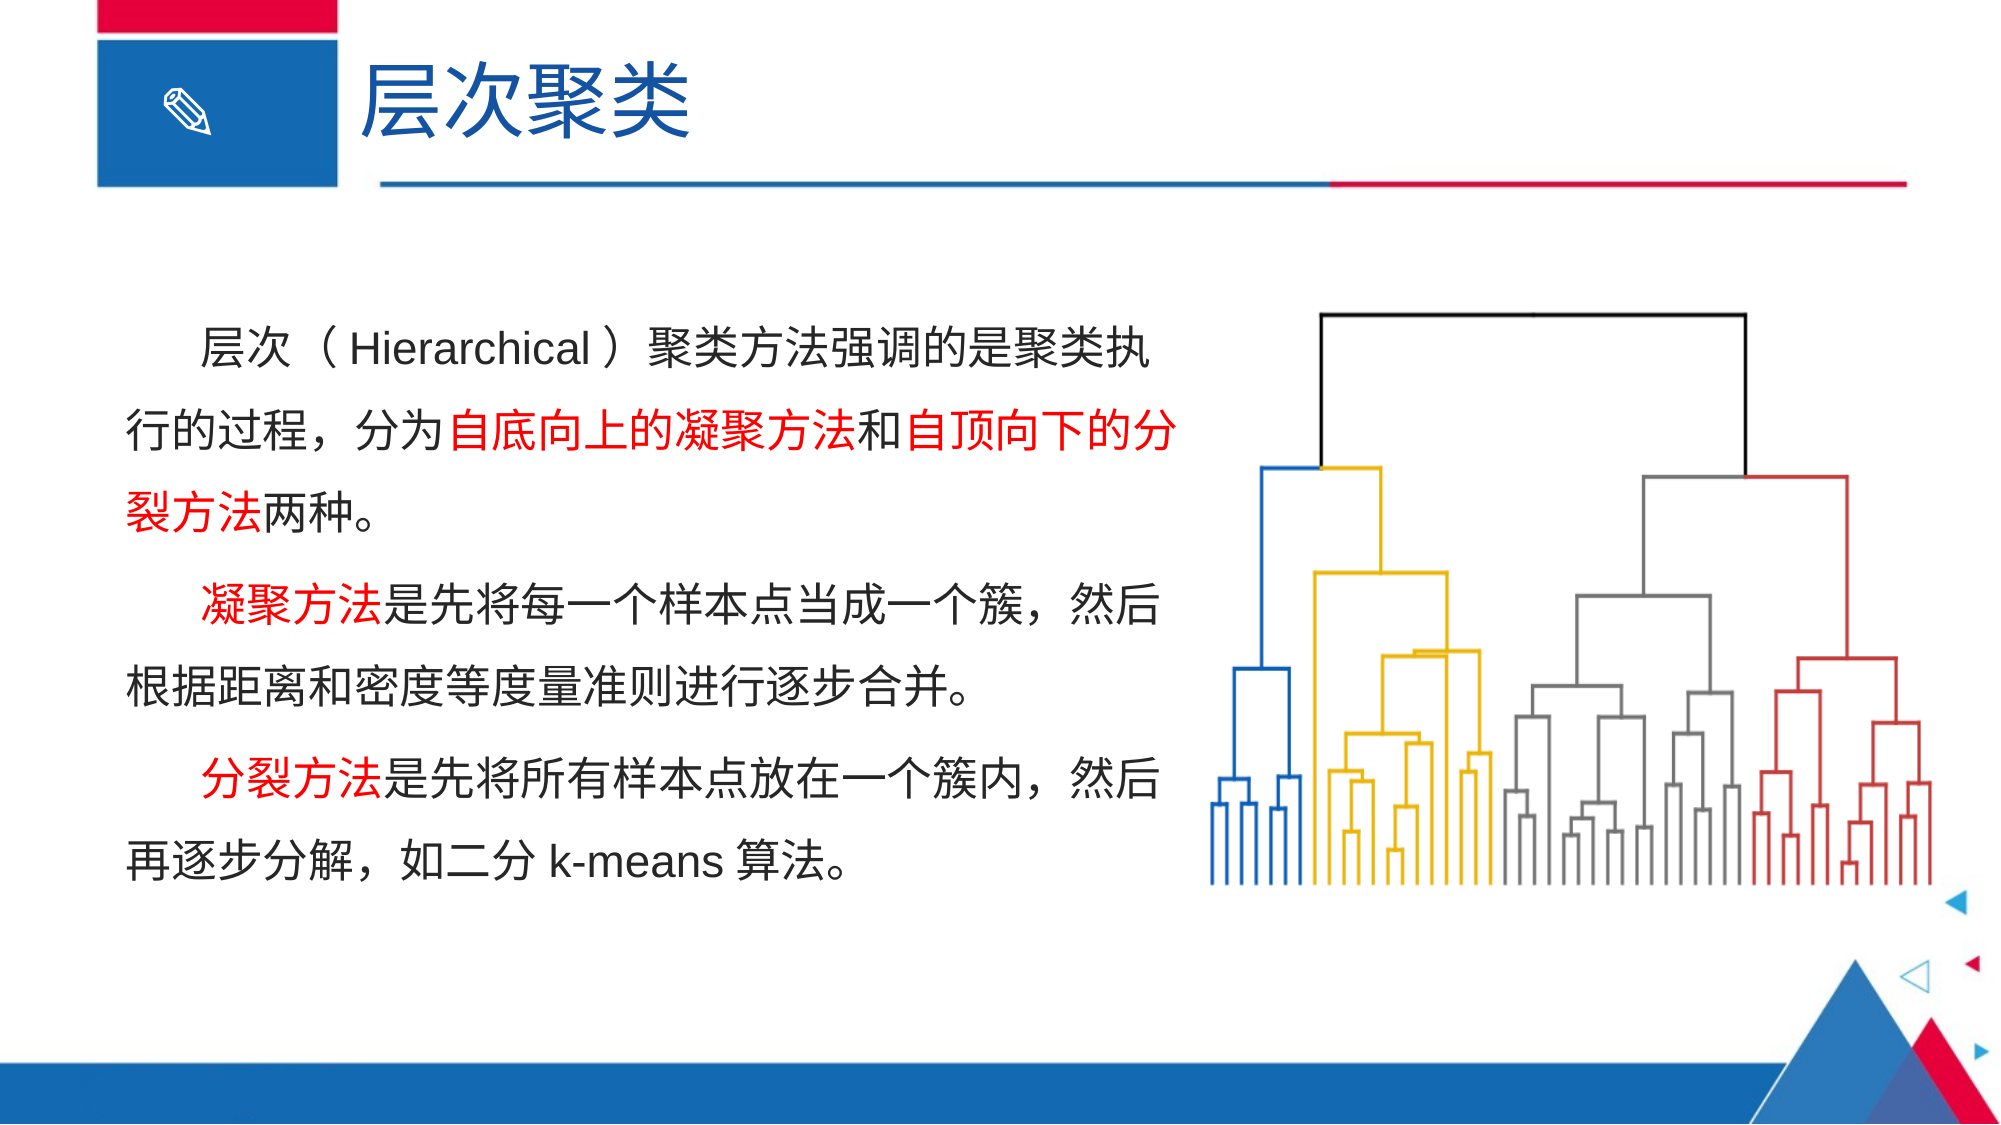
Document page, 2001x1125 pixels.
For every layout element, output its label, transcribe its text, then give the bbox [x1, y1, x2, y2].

picture [0, 0, 2000, 1124]
title 层次聚类 [344, 51, 1413, 159]
text_box 层次（Hierarchical）聚类方法强调的是聚类执行的过程，分为自底向上的凝聚方法和自顶向下的分裂方法两种。 凝聚方法是先将每一个样本点当成一个簇，然后根据距离和密度等度量准则进行逐步合并。 分裂方法是先将所有样本点放在一个簇内，然后再逐步分解，如二分k-means算法。 [110, 283, 1195, 1039]
